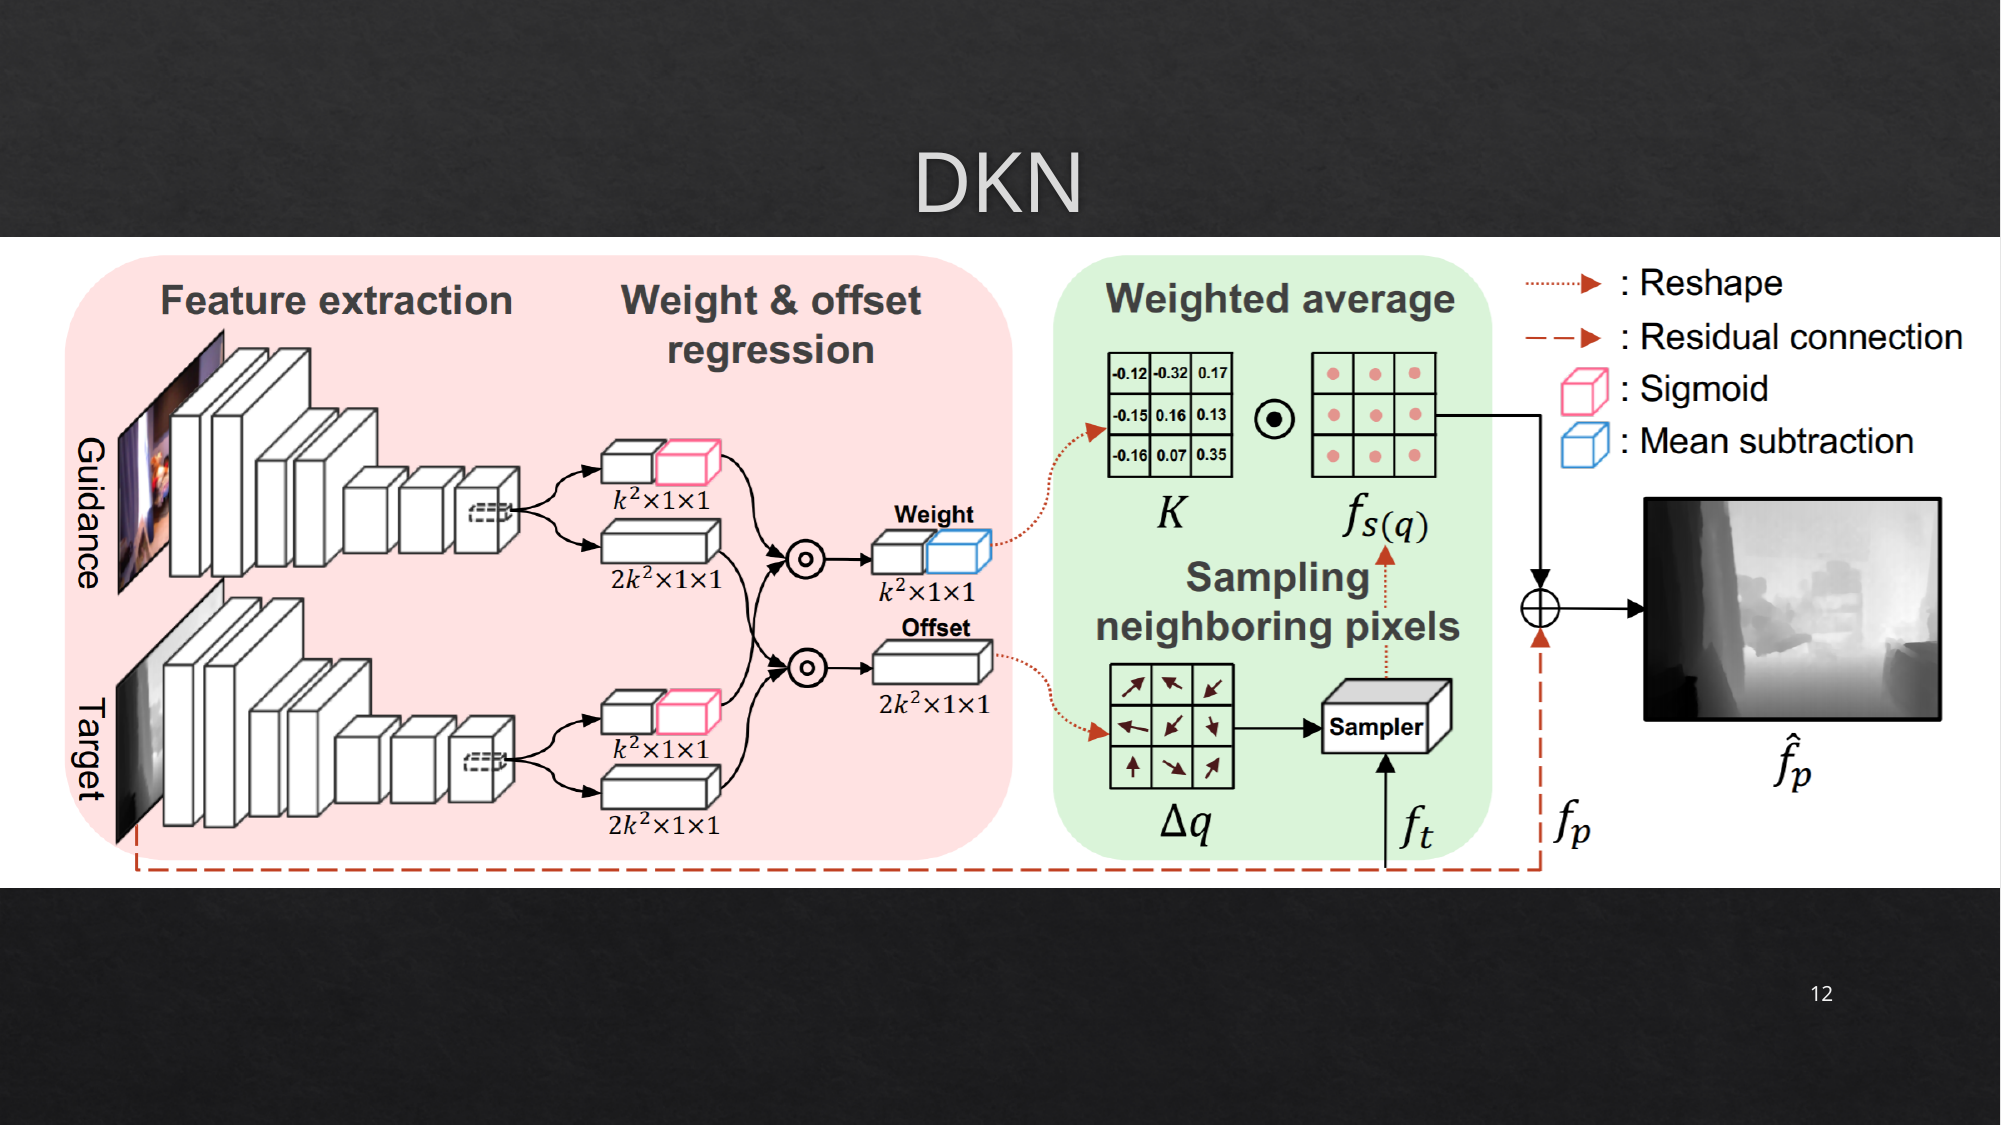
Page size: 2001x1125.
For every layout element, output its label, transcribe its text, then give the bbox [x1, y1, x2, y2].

slide_number 12 [1724, 965, 1849, 1025]
picture [0, 237, 2000, 888]
title DKN [149, 99, 1849, 231]
